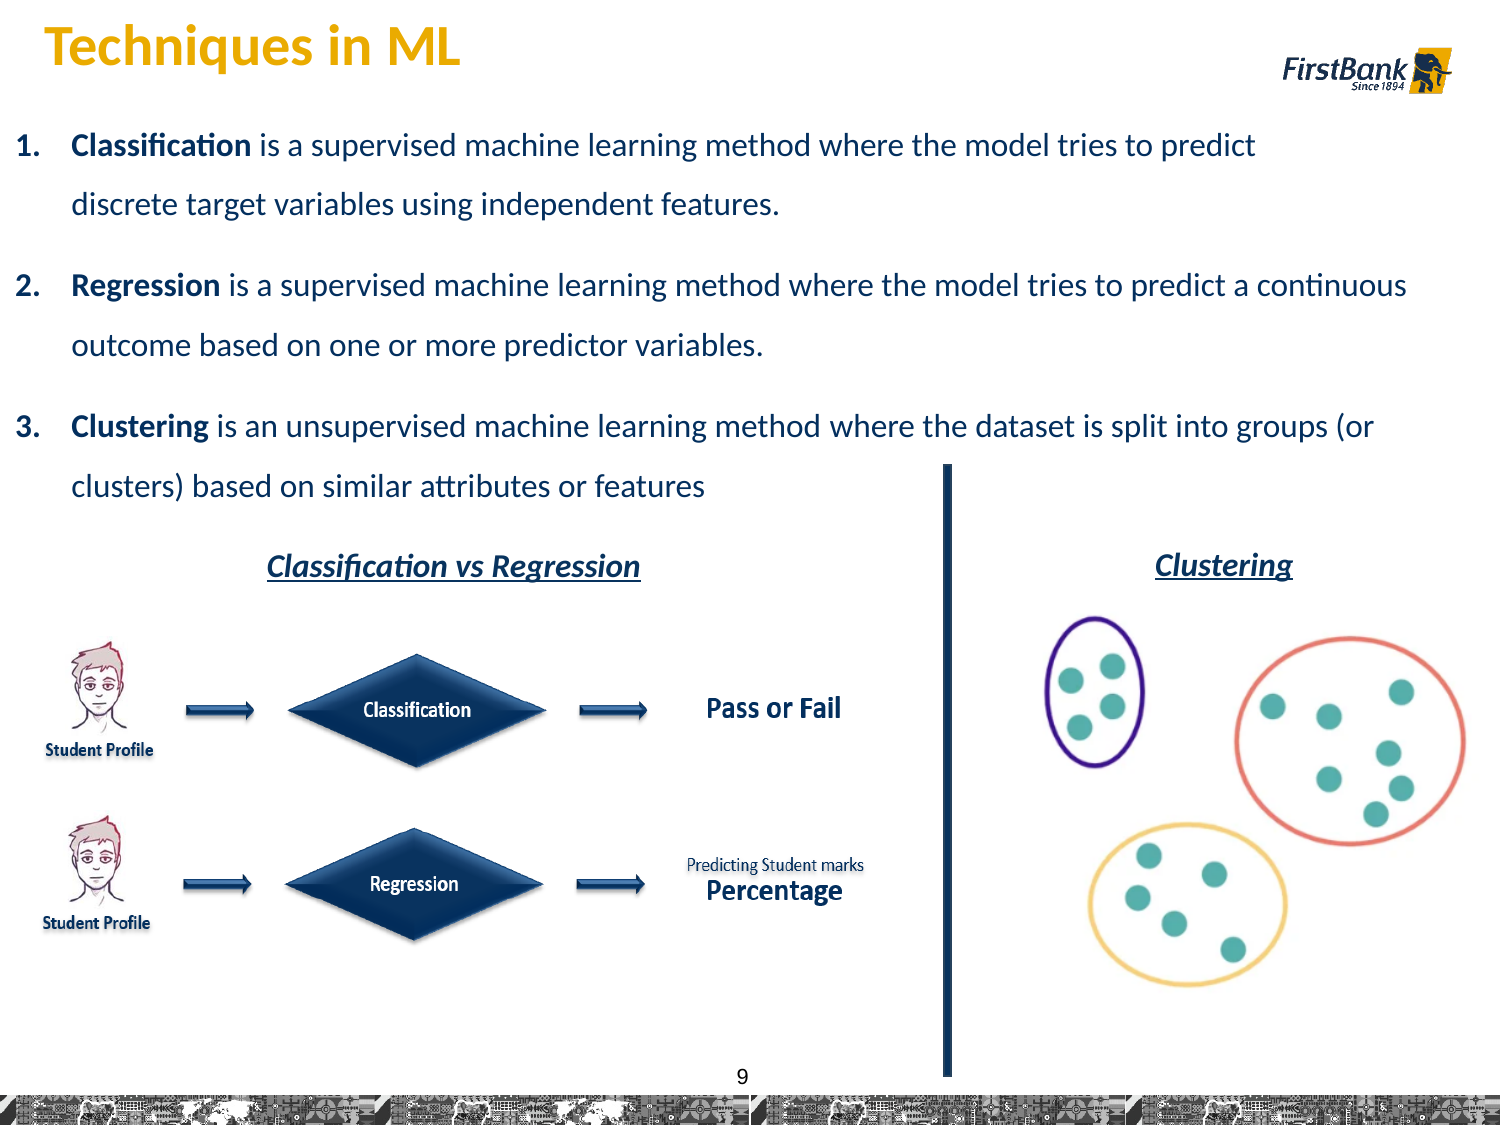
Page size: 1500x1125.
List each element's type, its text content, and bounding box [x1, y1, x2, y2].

picture [0, 1095, 1500, 1125]
text_box [943, 464, 952, 1077]
picture [1022, 592, 1494, 1009]
text_box Classification vs Regression [215, 536, 693, 592]
text_box Clustering [985, 535, 1463, 591]
text_box Classification is a supervised machine learning method where the model tries to predict discrete target variables using independent features. Regression is a supervised machine learning method where the model tries to predict a continuous outcome based on one or more predictor variables. Clustering is an unsupervised machine learning method where the dataset is split into groups (or clusters) based on similar attributes or features [0, 95, 1465, 512]
picture [29, 636, 878, 964]
picture [1263, 28, 1469, 112]
text_box Techniques in ML [29, 0, 1022, 95]
slide_number 9 [690, 1045, 764, 1106]
